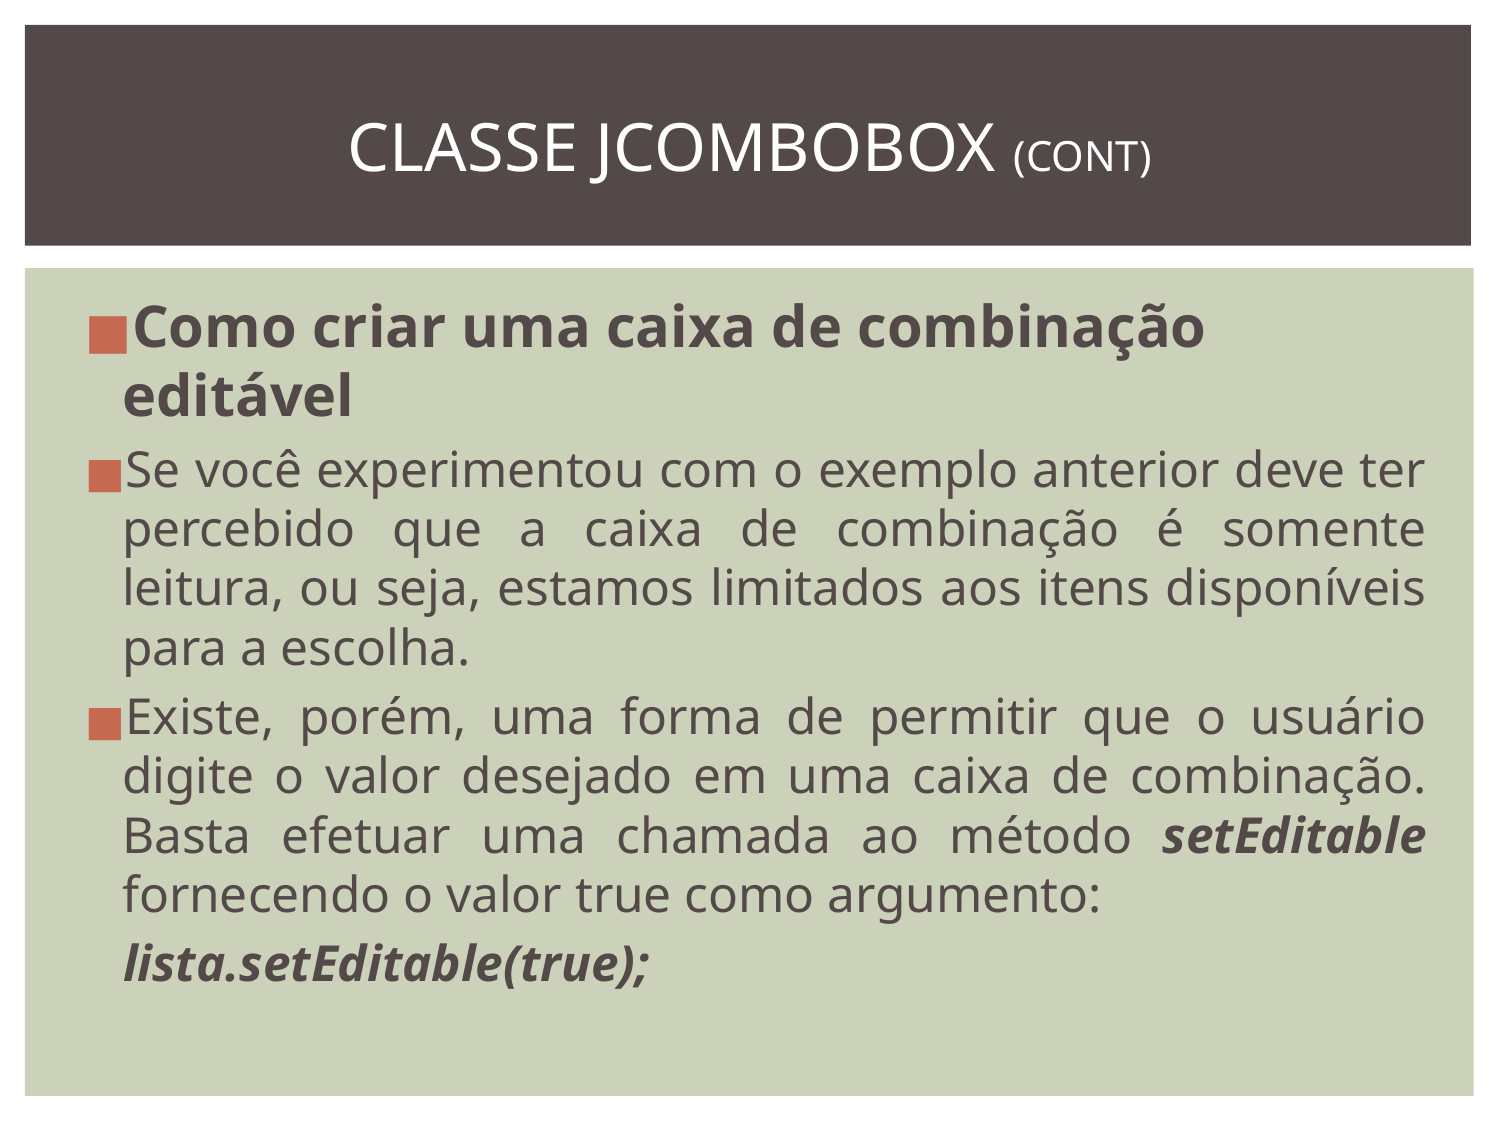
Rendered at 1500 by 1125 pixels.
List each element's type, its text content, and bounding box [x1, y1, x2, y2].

list Como criar uma caixa de combinação editável Se você experimentou com o exemplo anterior deve ter percebido que a caixa de combinação é somente leitura, ou seja, estamos limitados aos itens disponíveis para a escolha. Existe, porém, uma forma de permitir que o usuário digite o valor desejado em uma caixa de combinação. Basta efetuar uma chamada ao método setEditable fornecendo o valor true como argumento: lista.setEditable(true); [62, 281, 1442, 1005]
title CLASSE JCOMBOBOX (CONT) [62, 58, 1438, 232]
